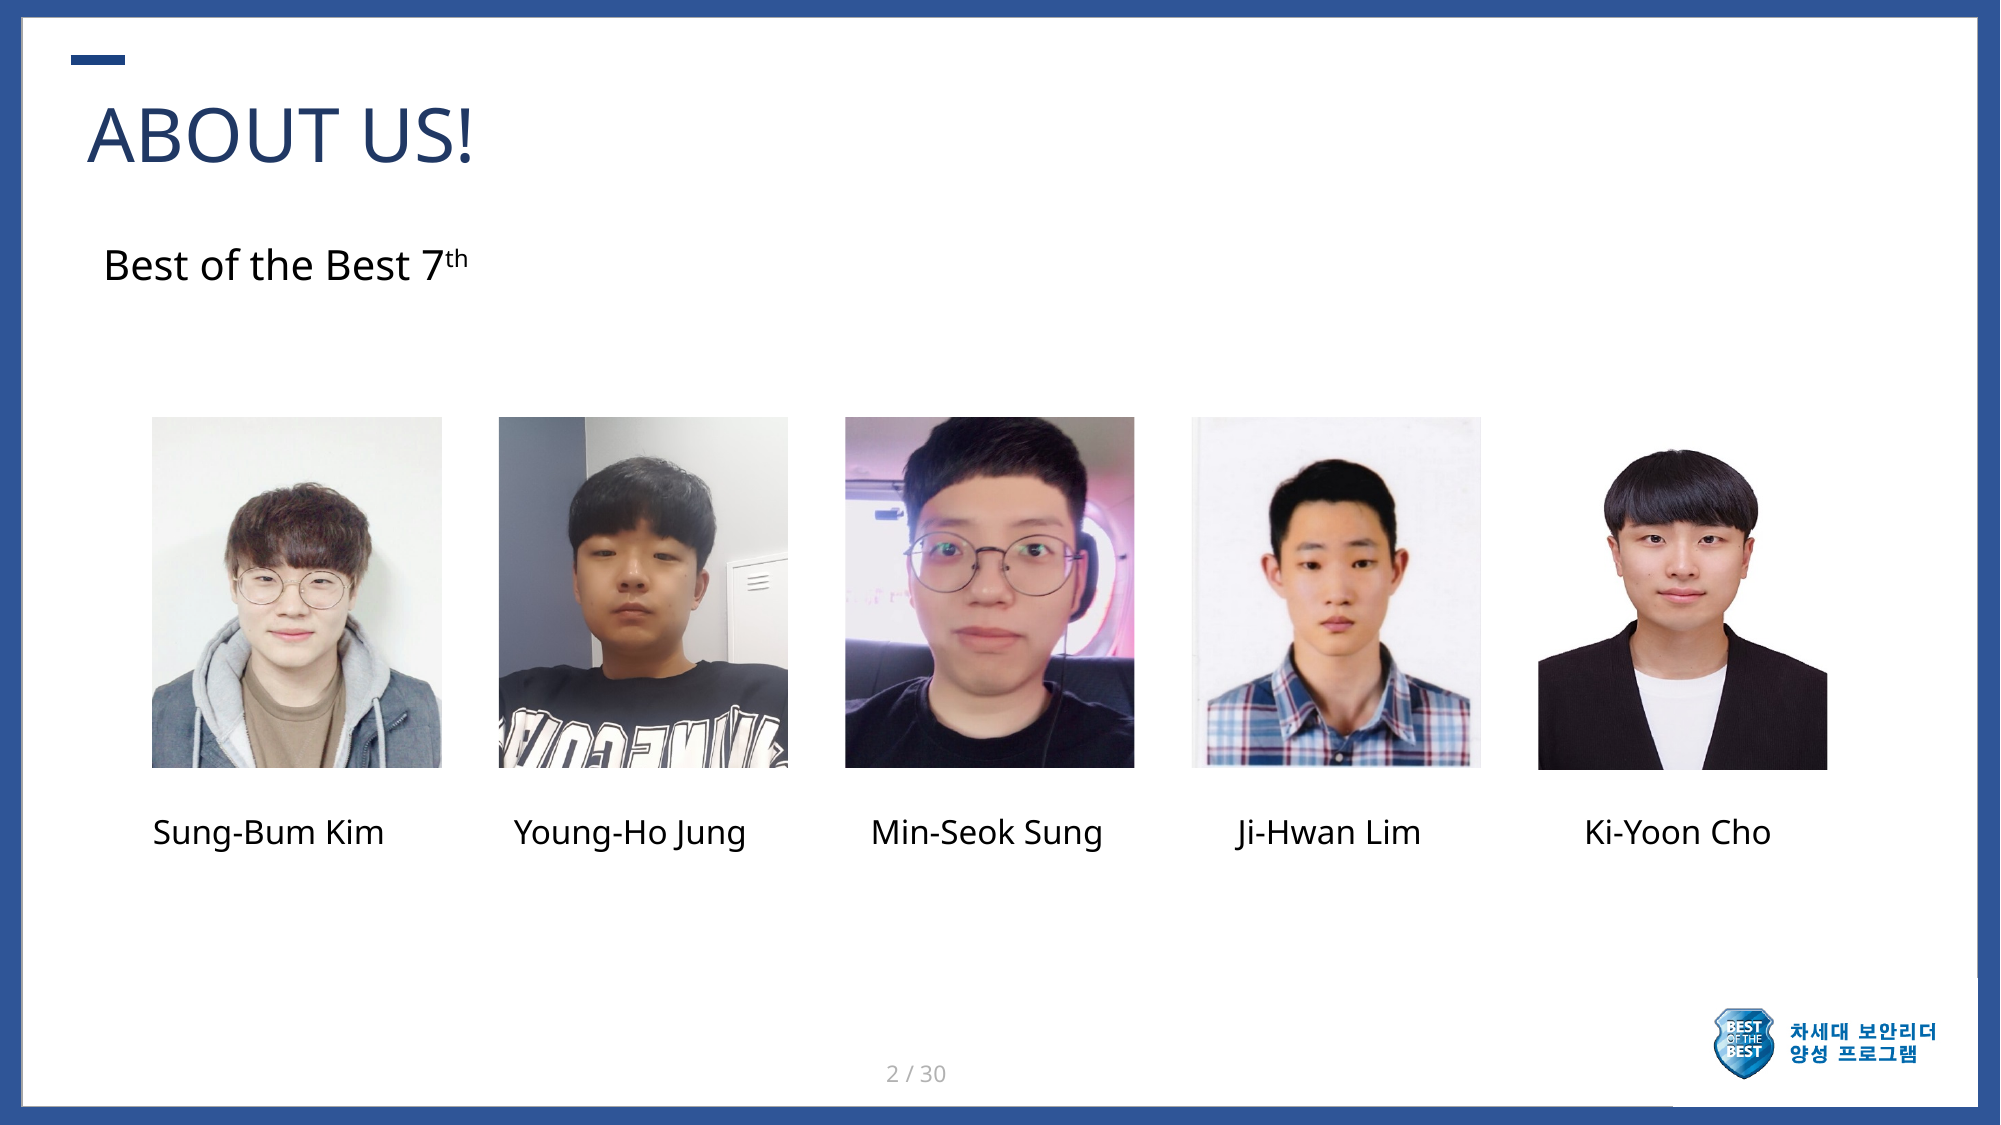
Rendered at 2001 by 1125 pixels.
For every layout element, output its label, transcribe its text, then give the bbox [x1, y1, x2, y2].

text_box Young-Ho Jung [498, 796, 841, 871]
text_box Min-Seok Sung [855, 796, 1191, 871]
text_box Ki-Yoon Cho [1569, 796, 1797, 871]
picture [1191, 417, 1481, 768]
picture [1673, 978, 1978, 1107]
slide_number 2 / 30 [691, 1045, 1142, 1106]
text_box Ji-Hwan Lim [1222, 796, 1451, 871]
text_box Sung-Bum Kim [137, 796, 456, 871]
list Best of the Best 7th [88, 237, 1959, 958]
picture [1538, 419, 1828, 770]
picture [498, 417, 788, 768]
picture [845, 417, 1135, 768]
title ABOUT US! [72, 59, 1942, 216]
picture [152, 417, 442, 768]
